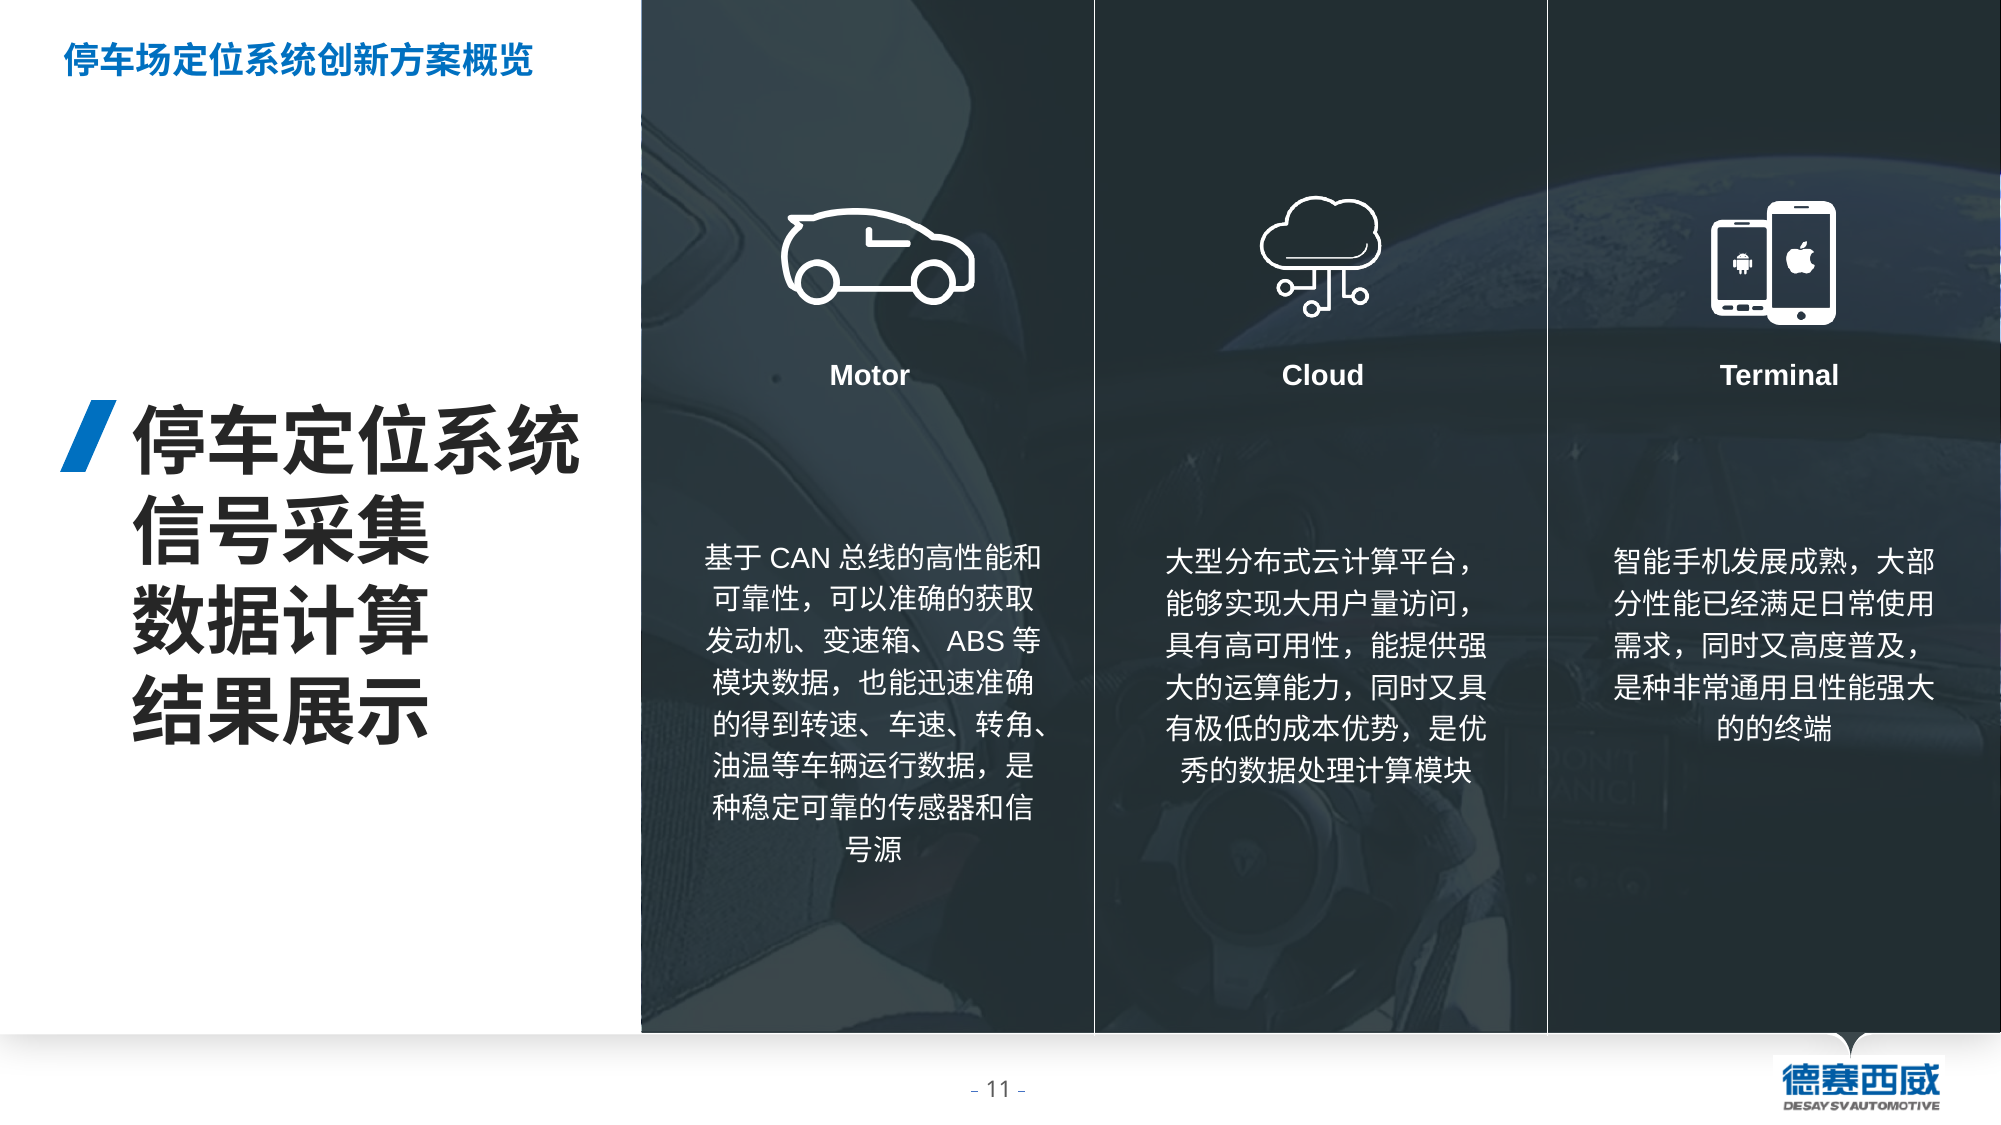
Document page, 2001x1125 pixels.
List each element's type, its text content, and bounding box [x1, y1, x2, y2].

picture [1773, 1055, 1945, 1121]
list 停车场定位系统创新方案概览 [48, 34, 641, 89]
picture [641, 0, 1094, 1032]
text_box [60, 385, 669, 873]
picture [1095, 0, 1546, 1032]
text_box [1548, 1032, 2000, 1059]
picture [1548, 0, 2001, 1032]
